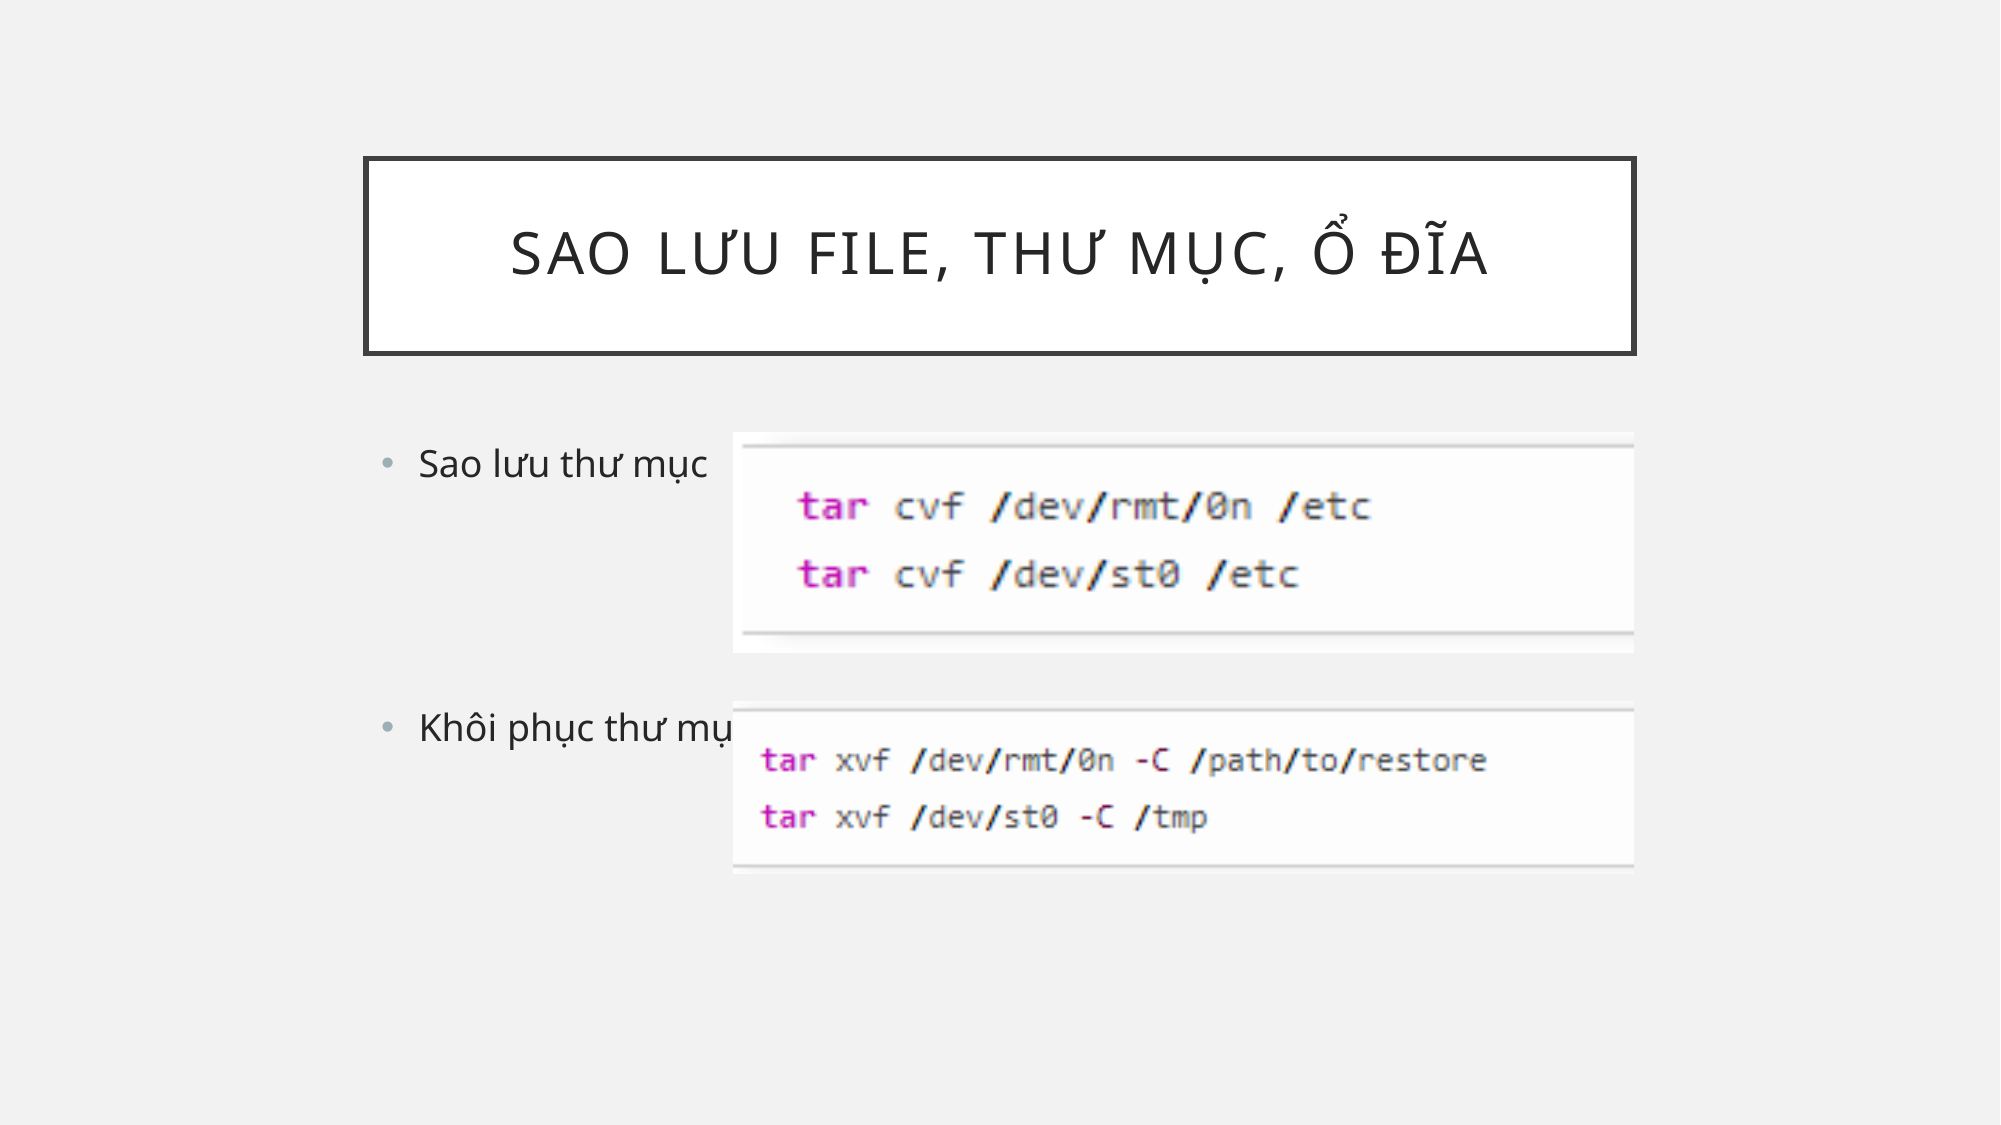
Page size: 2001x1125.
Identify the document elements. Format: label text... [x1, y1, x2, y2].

picture [733, 432, 1634, 653]
title Sao lưu file, thư mục, ổ đĩa [363, 156, 1637, 356]
picture [733, 701, 1634, 874]
list Sao lưu thư mục Khôi phục thư mục [366, 432, 1634, 942]
